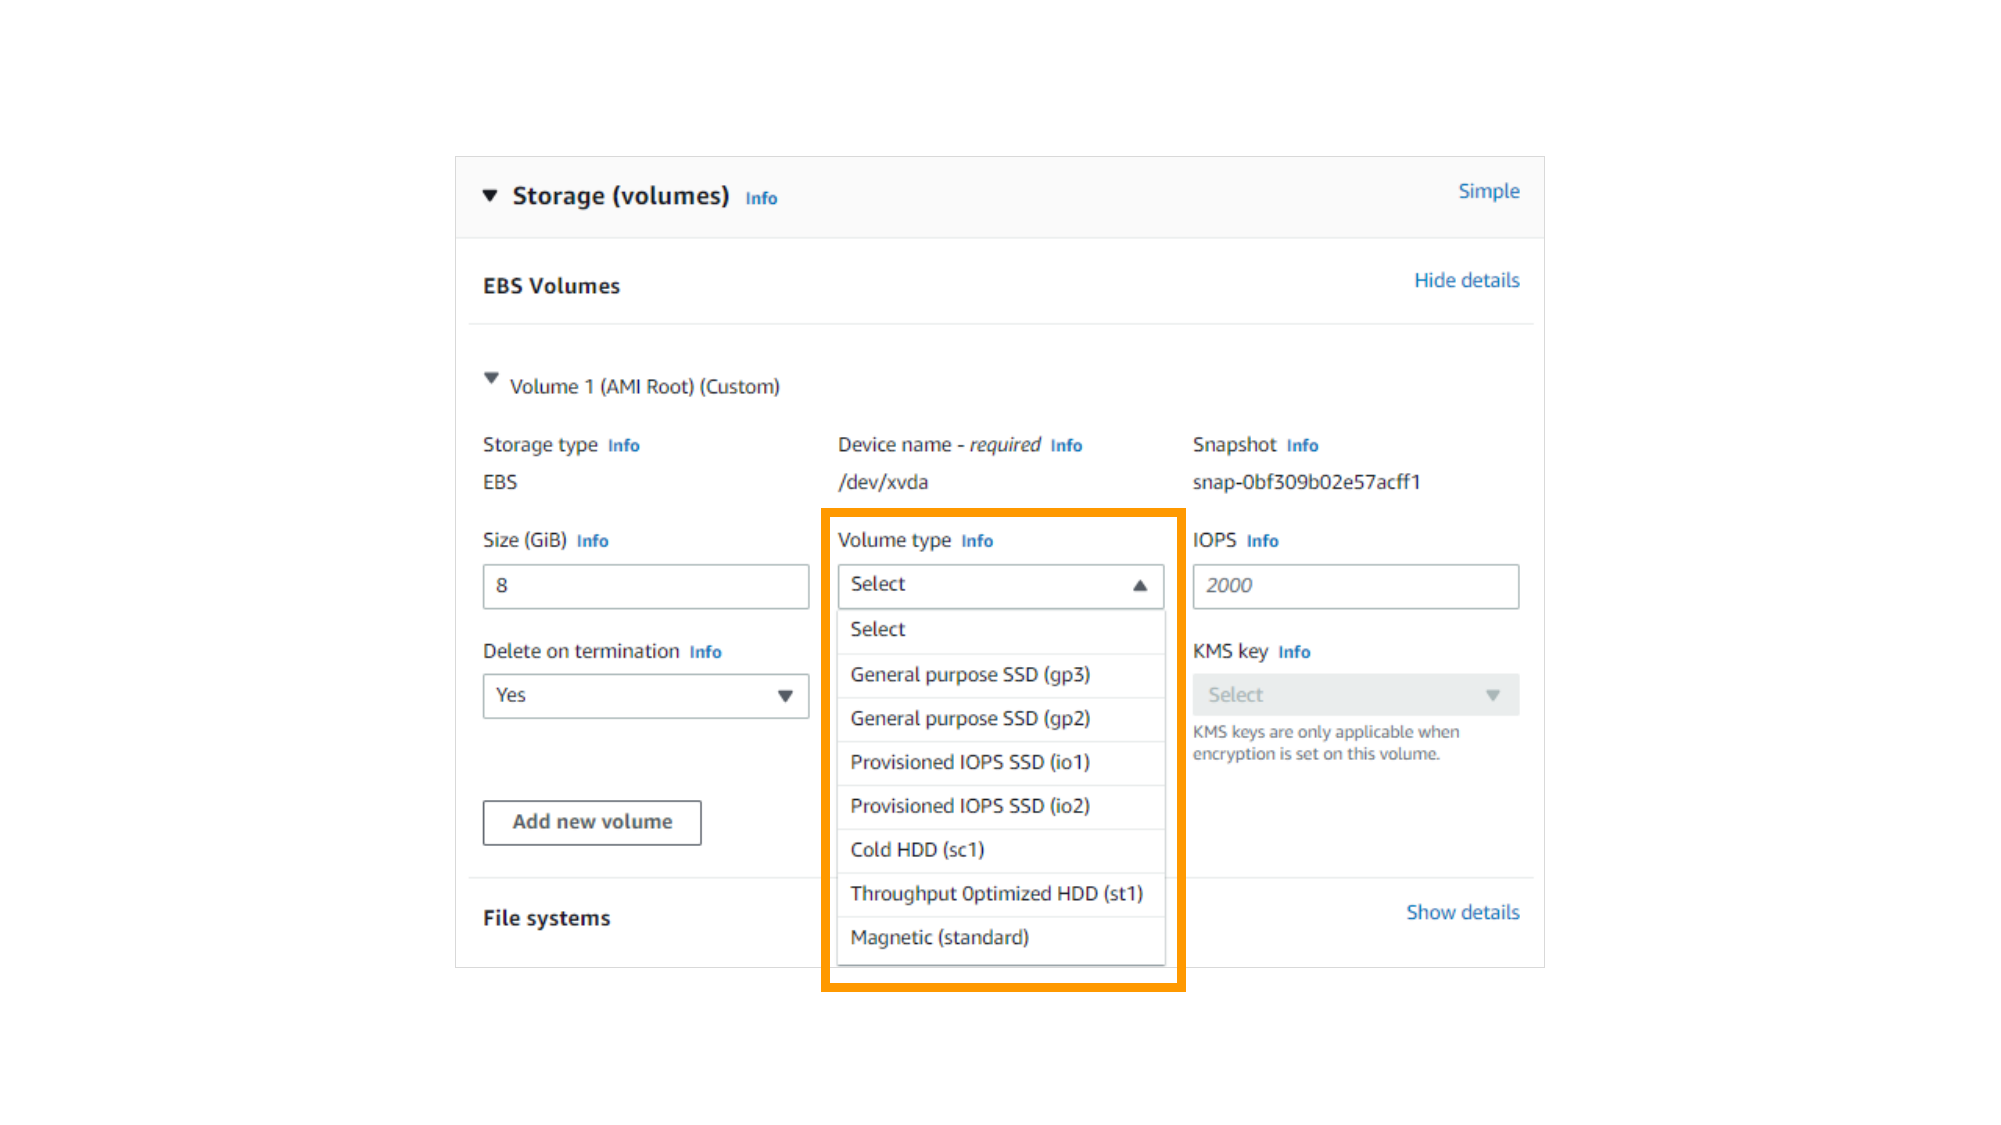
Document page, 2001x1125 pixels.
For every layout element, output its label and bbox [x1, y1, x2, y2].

text_box [825, 968, 1182, 989]
picture [455, 156, 1545, 968]
